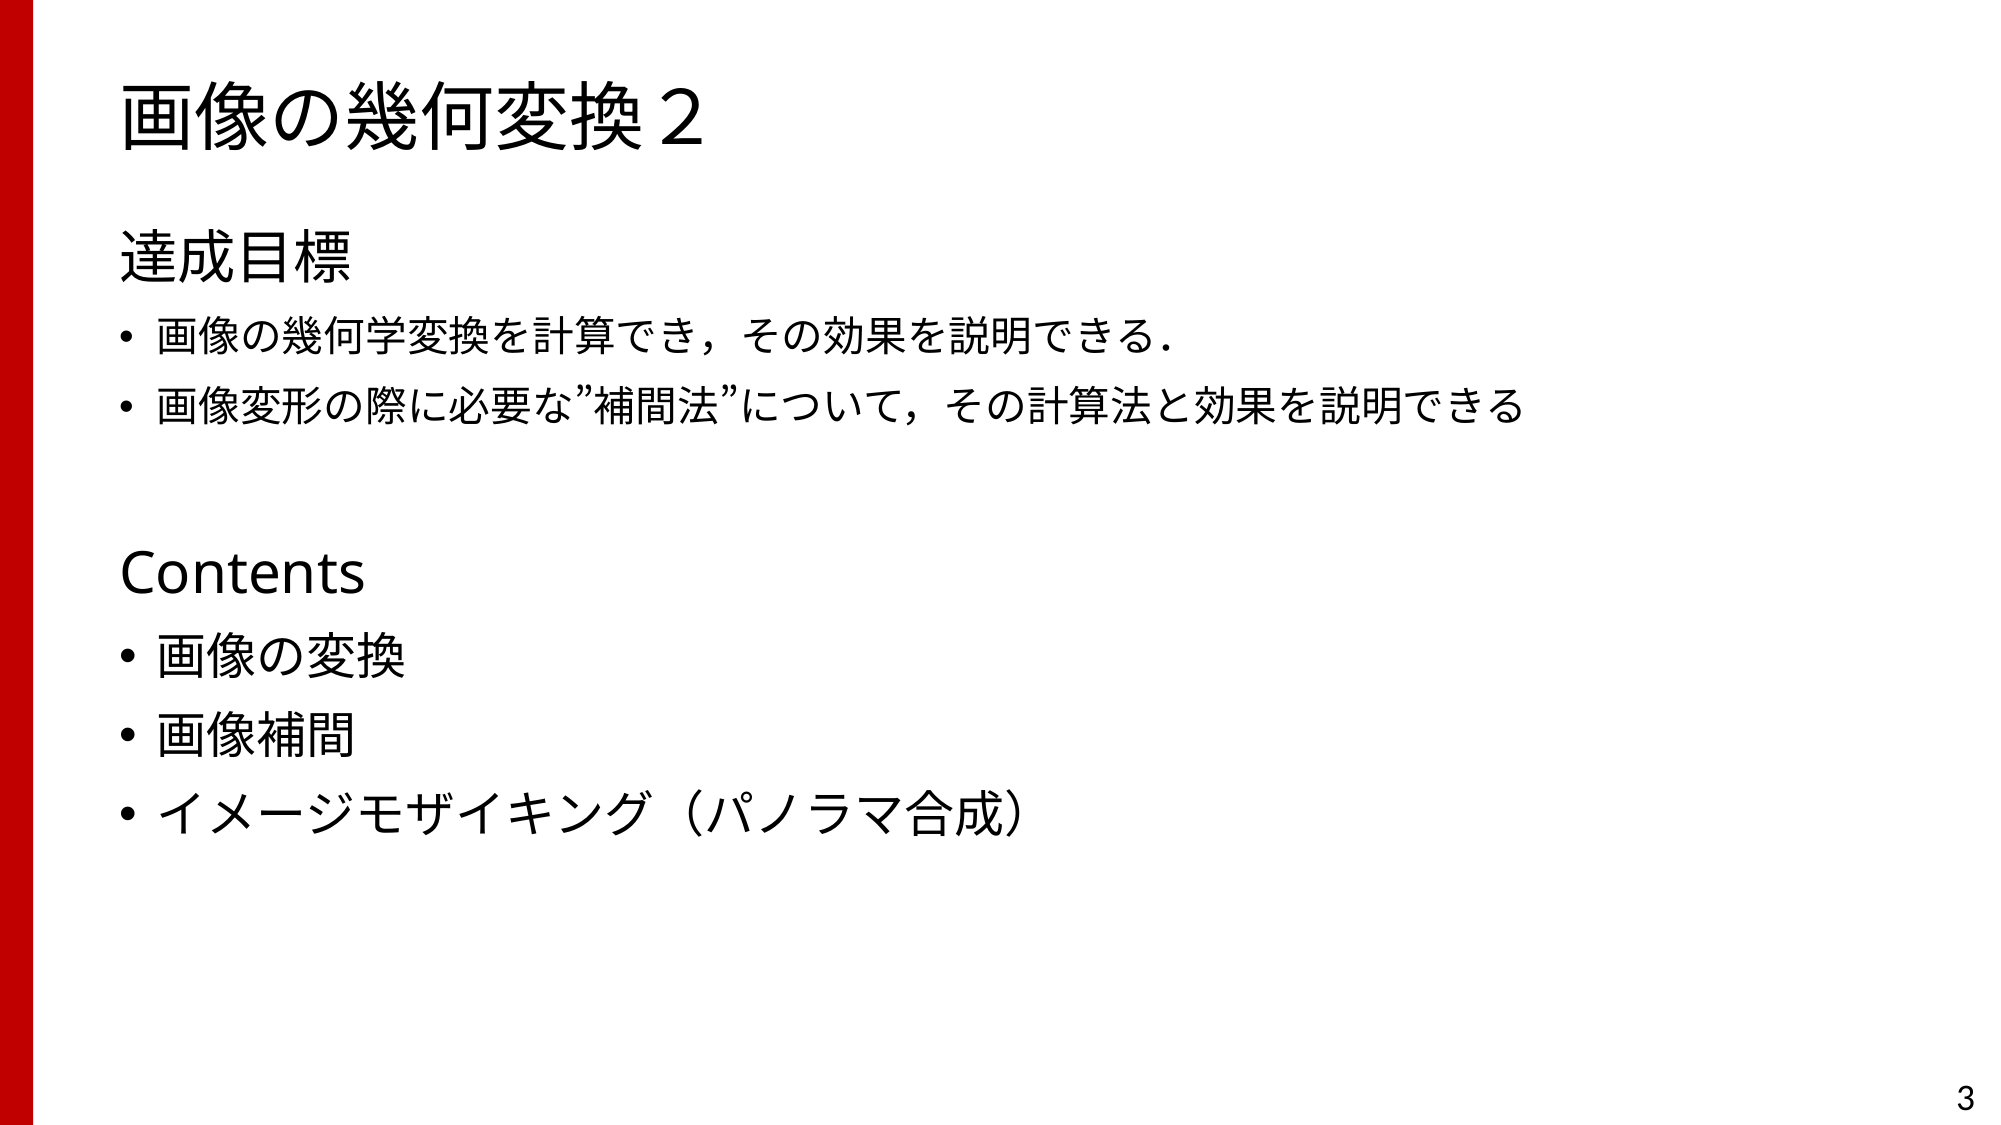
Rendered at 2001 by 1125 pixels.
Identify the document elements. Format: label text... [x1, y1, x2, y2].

list 達成目標 画像の幾何学変換を計算でき，その効果を説明できる． 画像変形の際に必要な”補間法”について，その計算法と効果を説明できる Contents 画像の変換 画像補間 イメージモザイキング（パノラマ合成） [104, 220, 1945, 1090]
slide_number 3 [1539, 1065, 1990, 1125]
title 画像の幾何変換２ [104, 59, 1945, 181]
